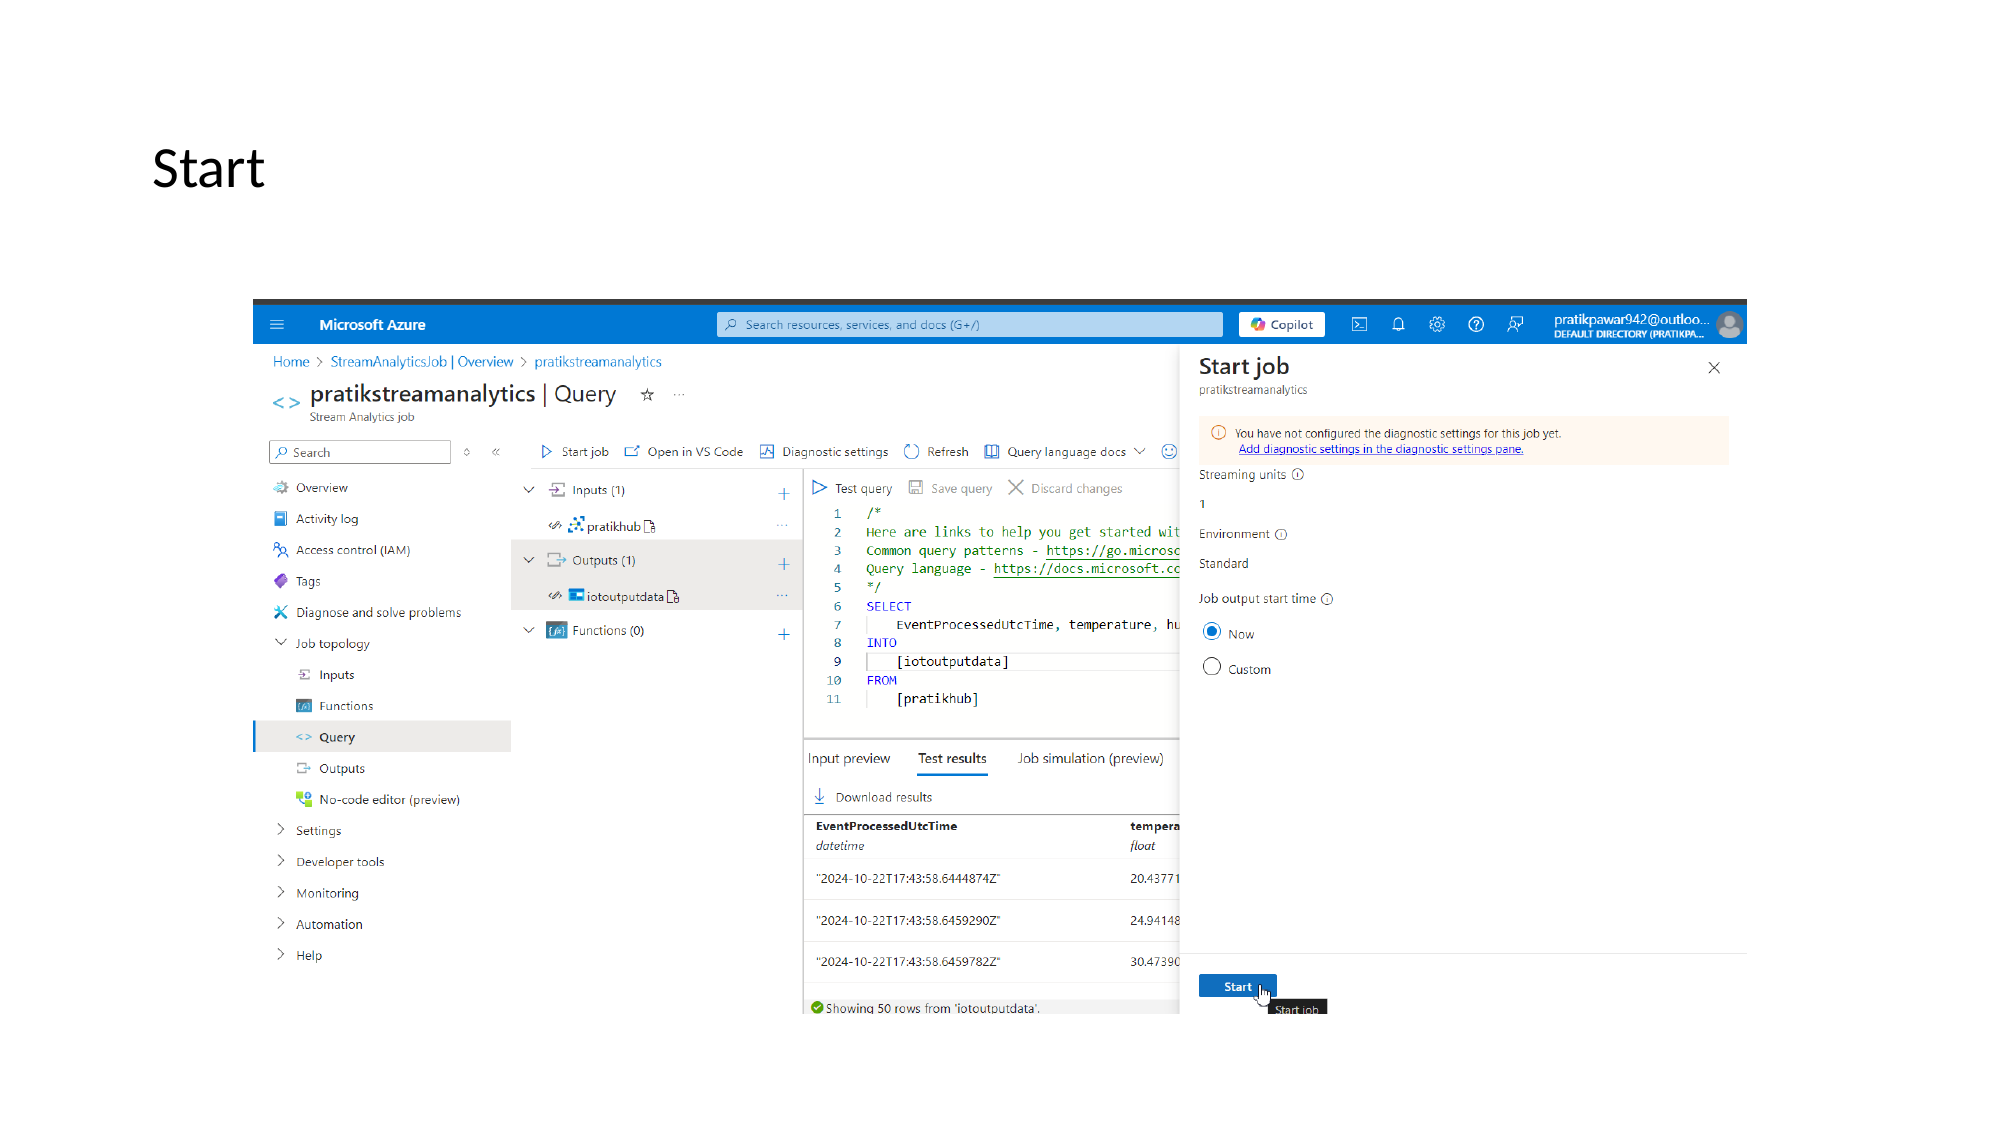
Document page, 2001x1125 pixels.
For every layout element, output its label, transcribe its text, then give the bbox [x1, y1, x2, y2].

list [253, 299, 1747, 1014]
title Start [137, 59, 1863, 278]
